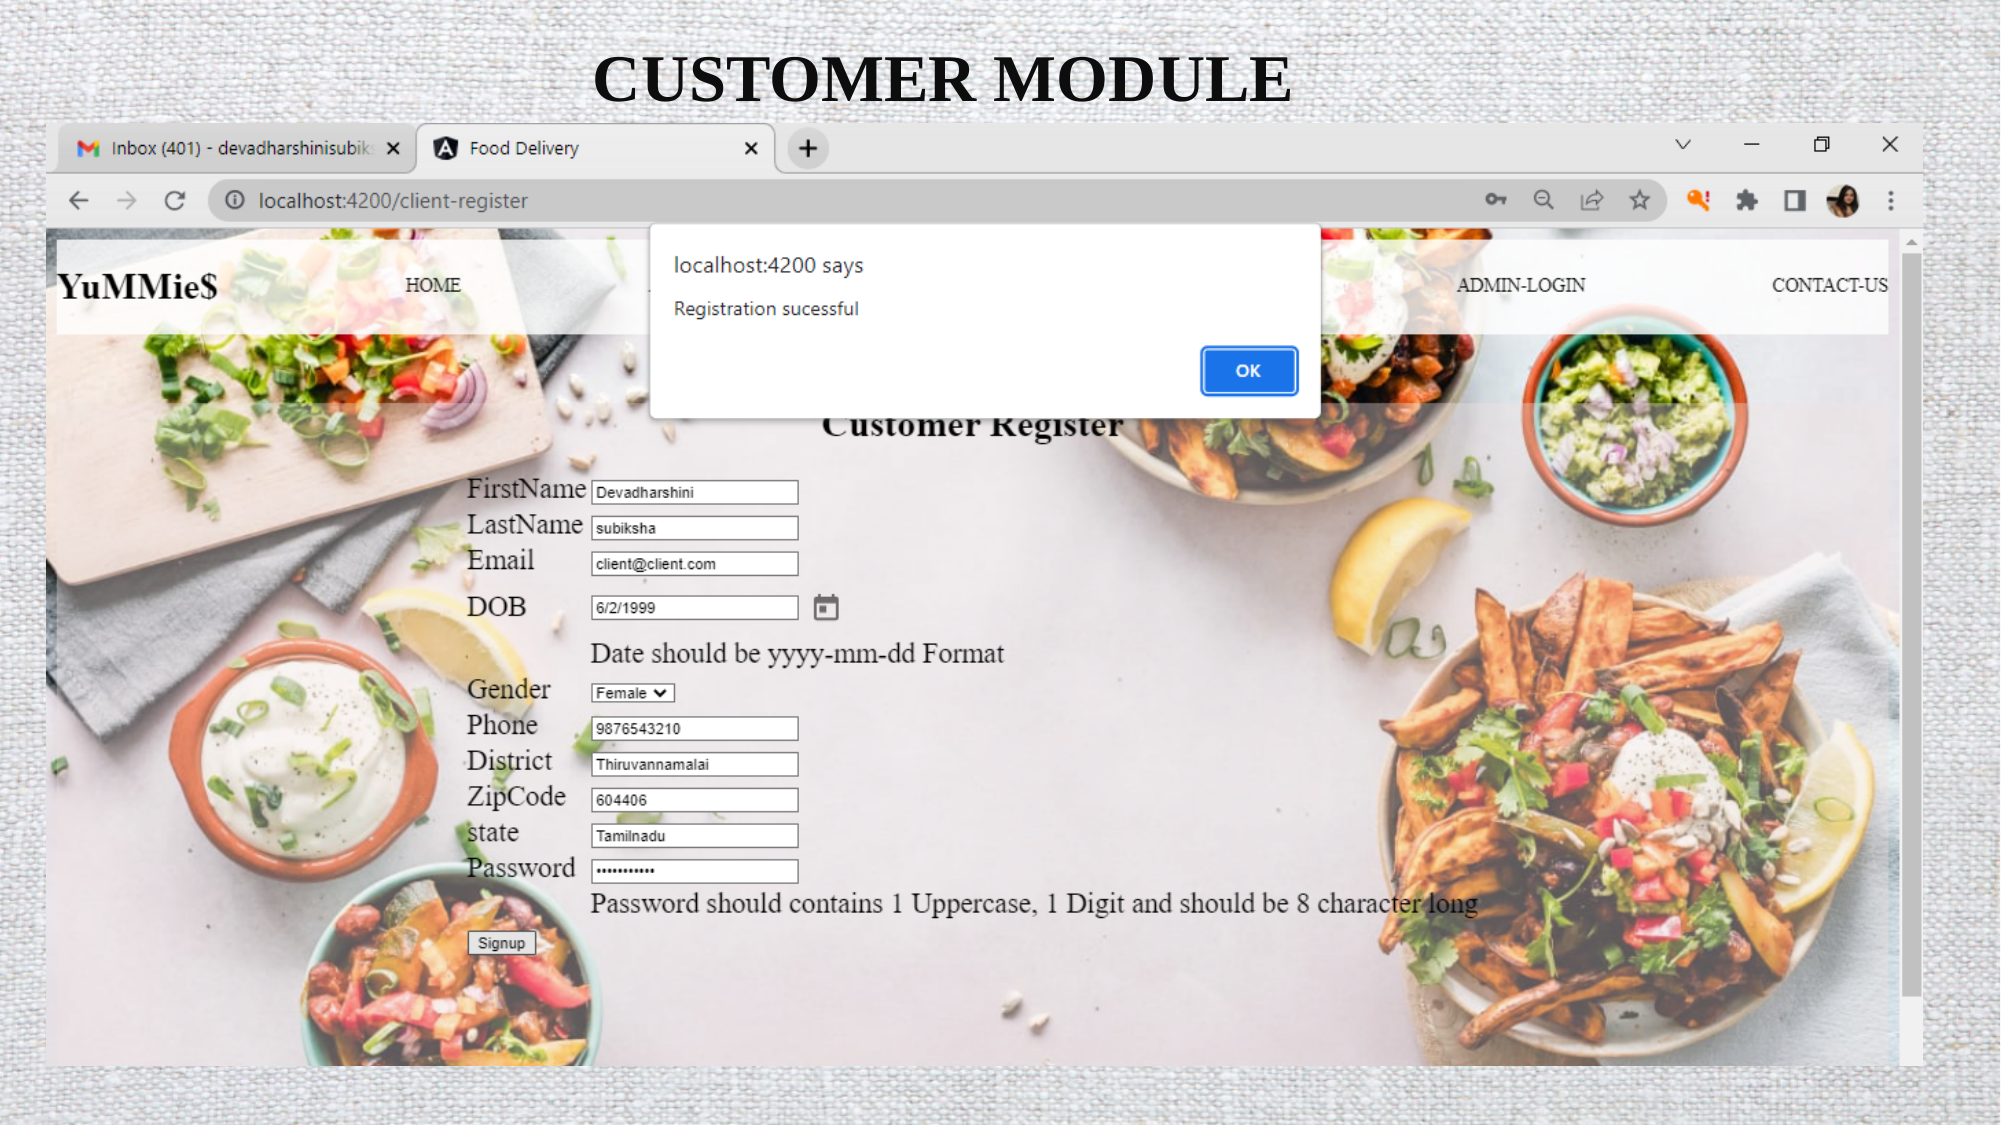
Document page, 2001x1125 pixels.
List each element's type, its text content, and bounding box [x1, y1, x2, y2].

text_box CUSTOMER MODULE [482, 27, 1406, 123]
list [45, 123, 1923, 1066]
picture [0, 0, 2001, 1125]
